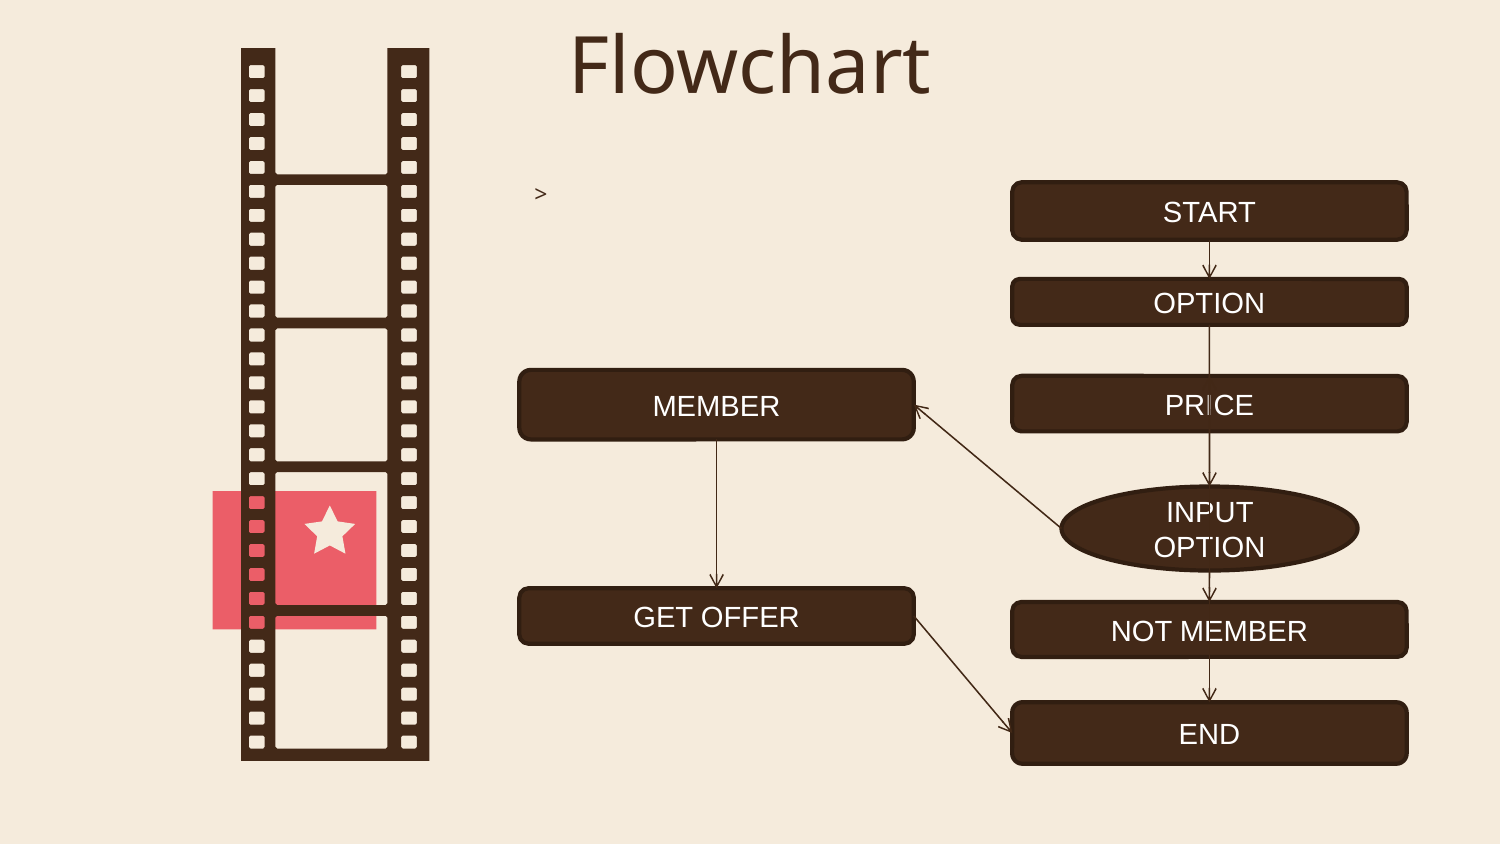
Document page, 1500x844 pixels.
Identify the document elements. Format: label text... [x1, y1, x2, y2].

text_box PRICE [1213, 373, 1409, 434]
text_box NOT MEMBER [1214, 599, 1409, 659]
title Flowchart [118, 36, 1382, 89]
text_box INPUT OPTION [1061, 484, 1203, 573]
text_box INPUT OPTION [1214, 484, 1360, 573]
text_box OPTION [1010, 276, 1409, 327]
text_box NOT MEMBER [1010, 599, 1204, 660]
text_box GET OFFER [517, 586, 916, 646]
text_box START [1010, 180, 1409, 242]
text_box PRICE [1010, 373, 1205, 434]
subtitle > [519, 160, 1436, 814]
text_box END [1010, 700, 1409, 766]
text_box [913, 404, 1062, 529]
text_box MEMBER [517, 367, 916, 442]
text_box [212, 47, 430, 762]
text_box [913, 615, 1013, 734]
